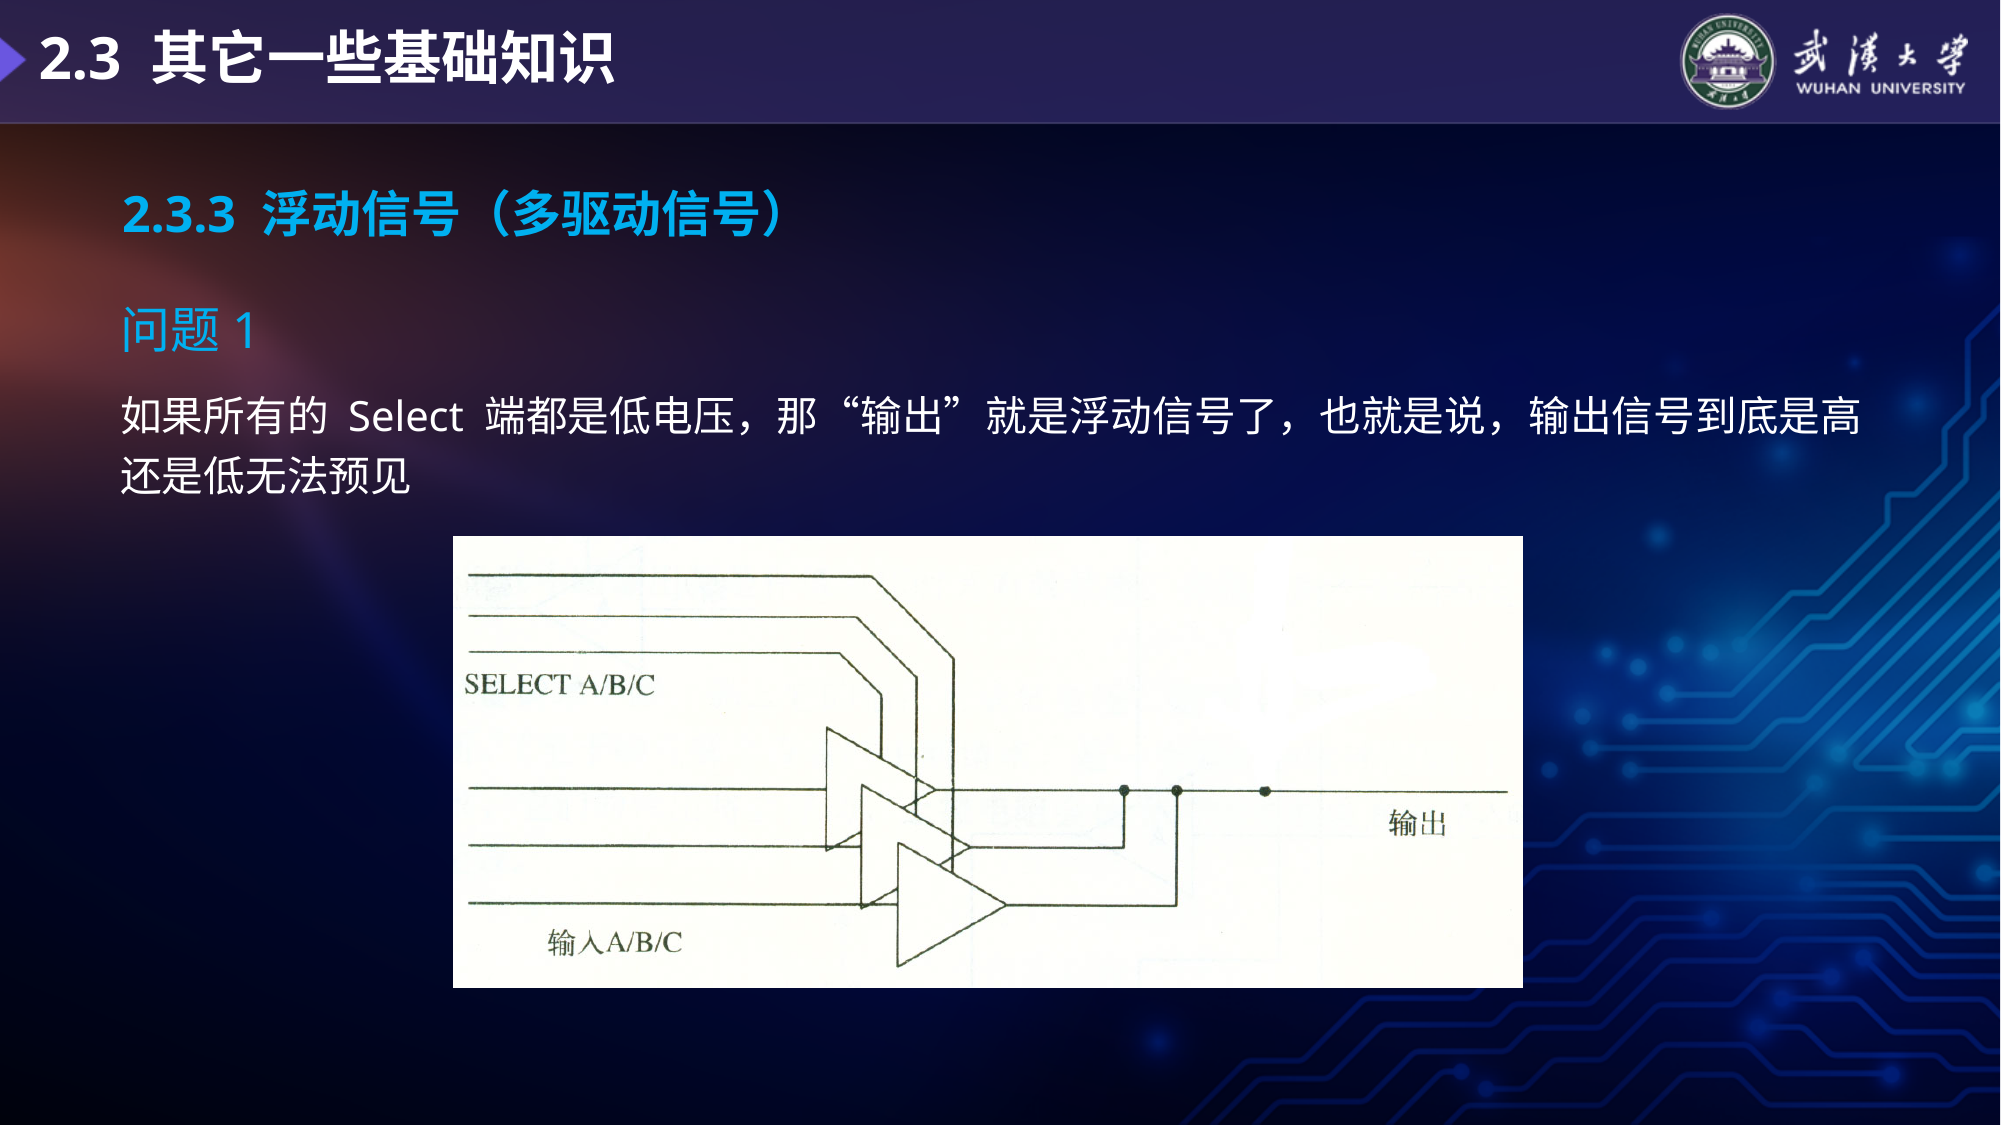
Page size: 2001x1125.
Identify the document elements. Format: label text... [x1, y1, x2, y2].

text_box 2.3.3 浮动信号（多驱动信号） [107, 174, 827, 250]
picture [0, 0, 2001, 1125]
title 2.3 其它一些基础知识 [23, 0, 1364, 122]
text_box 问题1 如果所有的 Select 端都是低电压，那“输出”就是浮动信号了，也就是说，输出信号到底是高还是低无法预见 [105, 279, 1898, 507]
